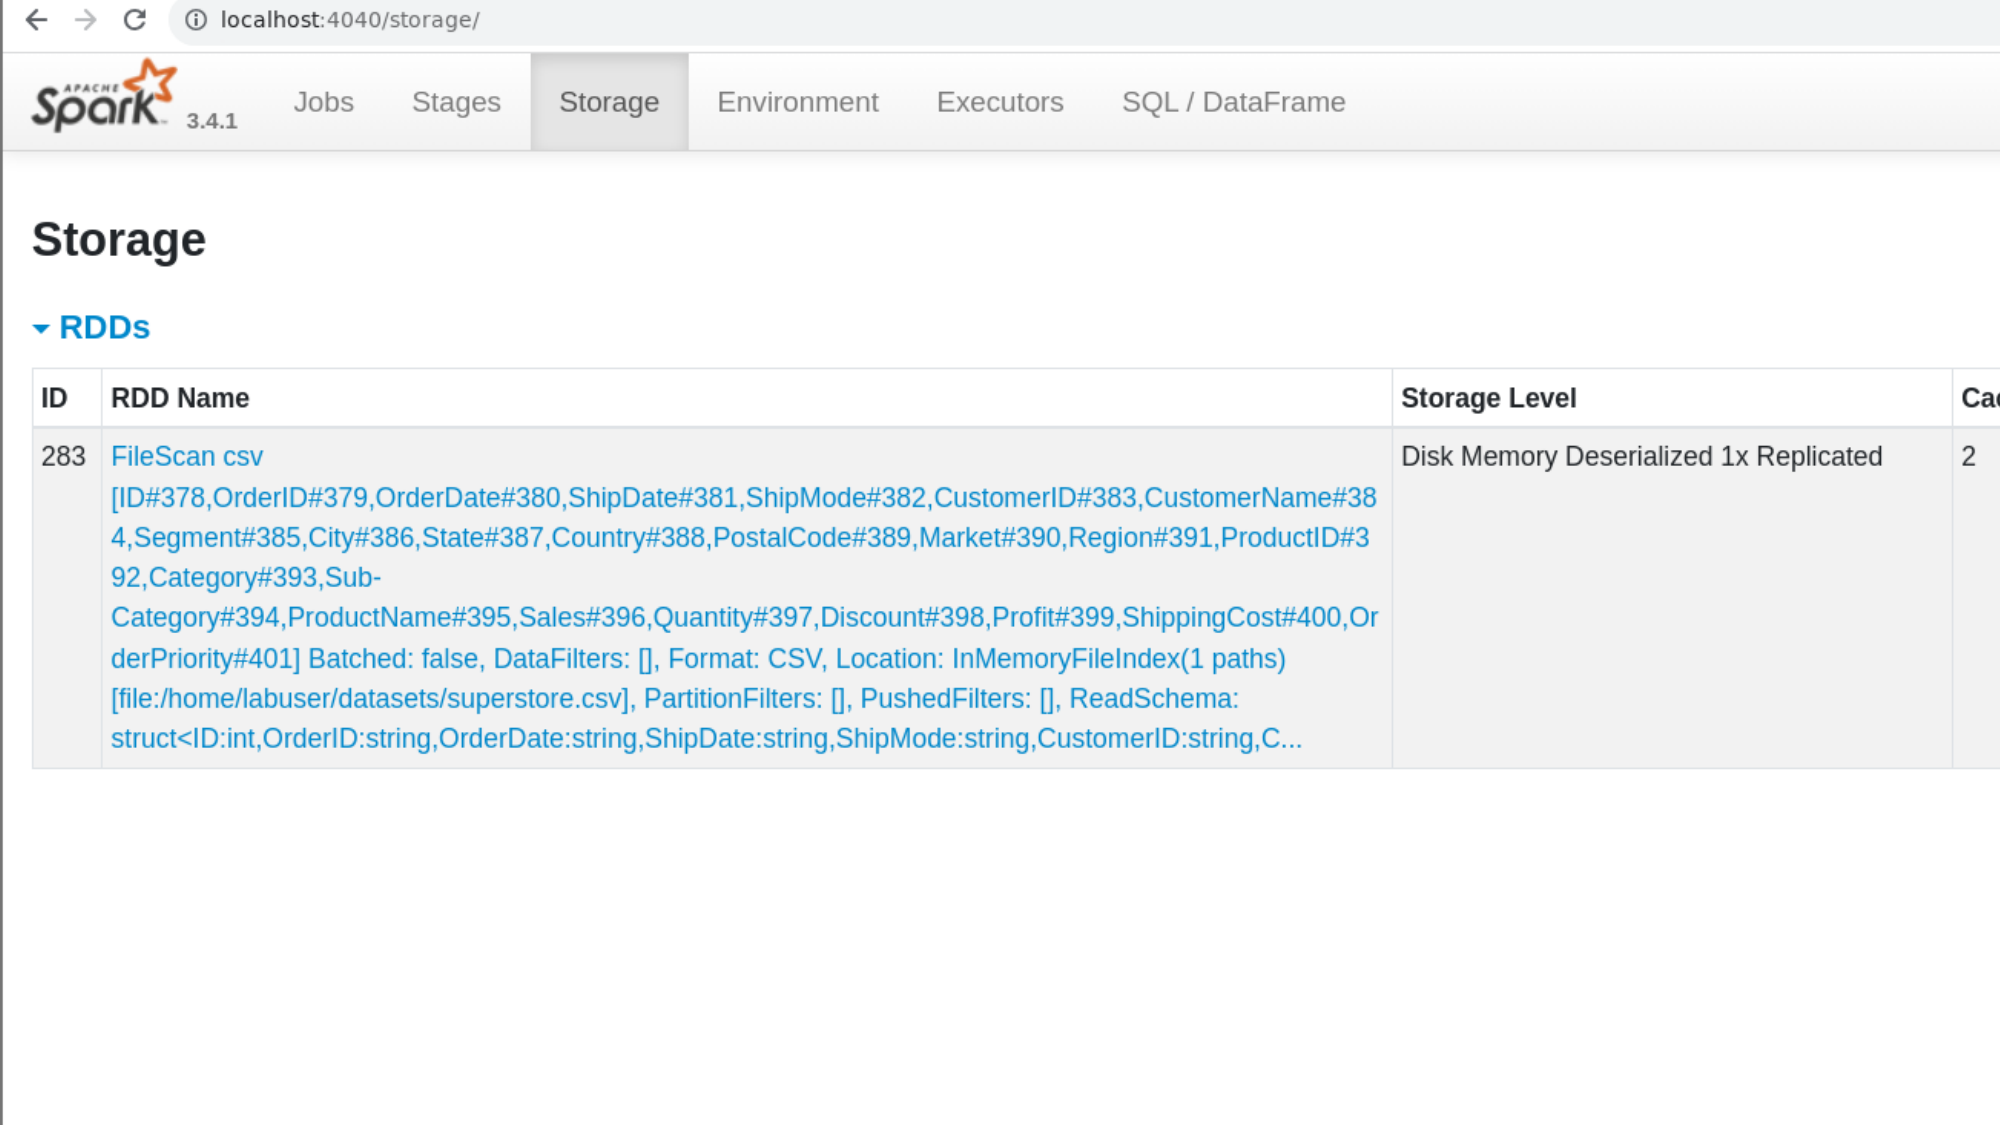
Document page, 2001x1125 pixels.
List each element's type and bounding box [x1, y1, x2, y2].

list [0, 0, 2000, 1125]
